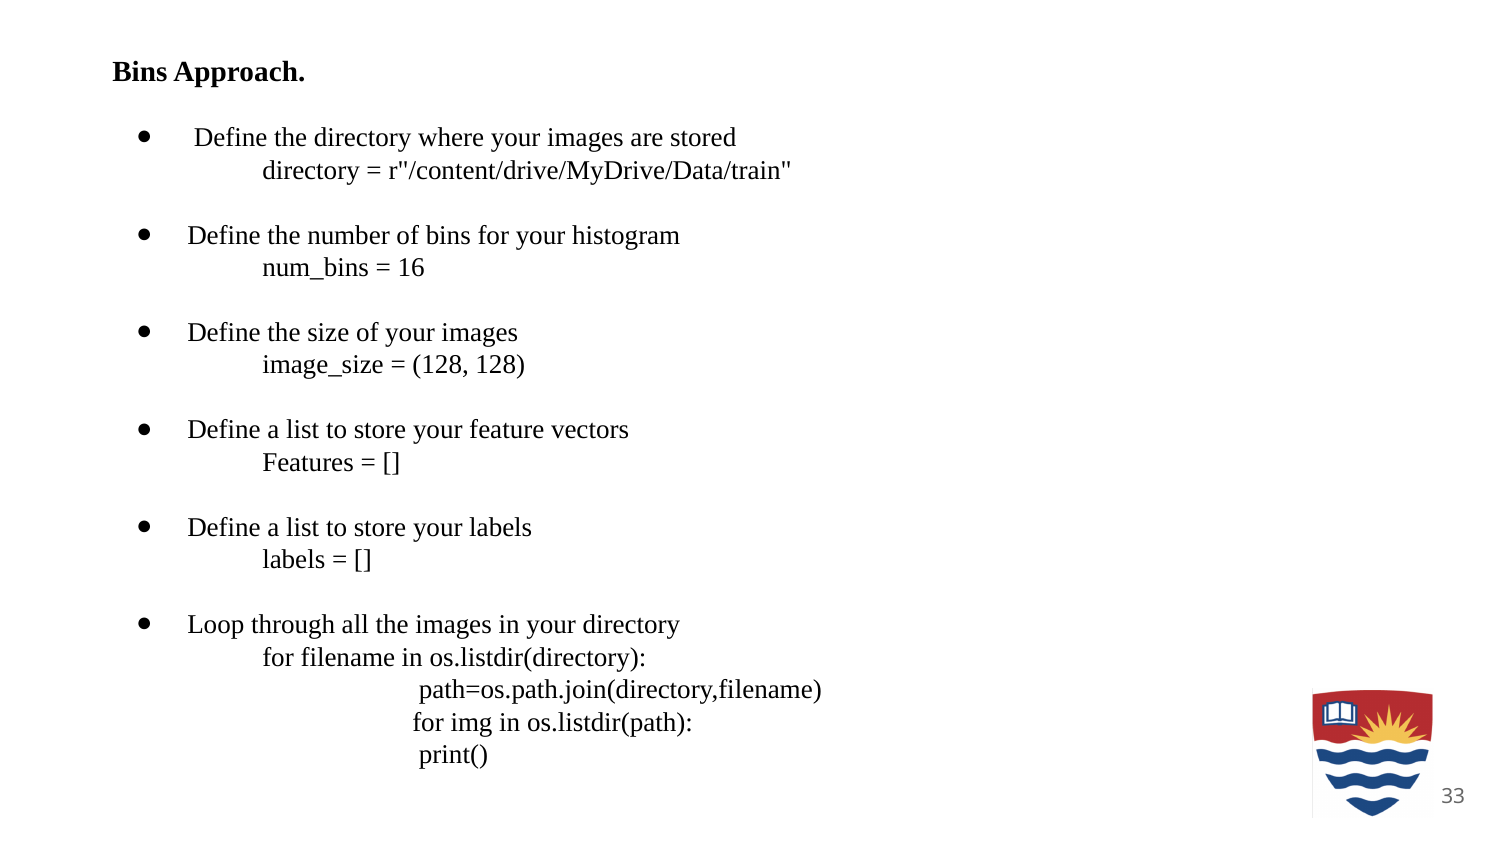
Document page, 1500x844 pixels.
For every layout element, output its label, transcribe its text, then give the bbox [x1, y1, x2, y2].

slide_number ‹#› [1446, 764, 1480, 830]
text_box Bins Approach. Define the directory where your images are stored directory = r"/content/drive/MyDrive/Data/train" Define the number of bins for your histogram num_bins = 16 Define the size of your images image_size = (128, 128) Define a list to store your feature vectors Features = [] Define a list to store your labels labels = [] Loop through all the images in your directory for filename in os.listdir(directory): path=os.path.join(directory,filename) for img in os.listdir(path): print() [97, 37, 1446, 844]
picture [1312, 688, 1434, 818]
